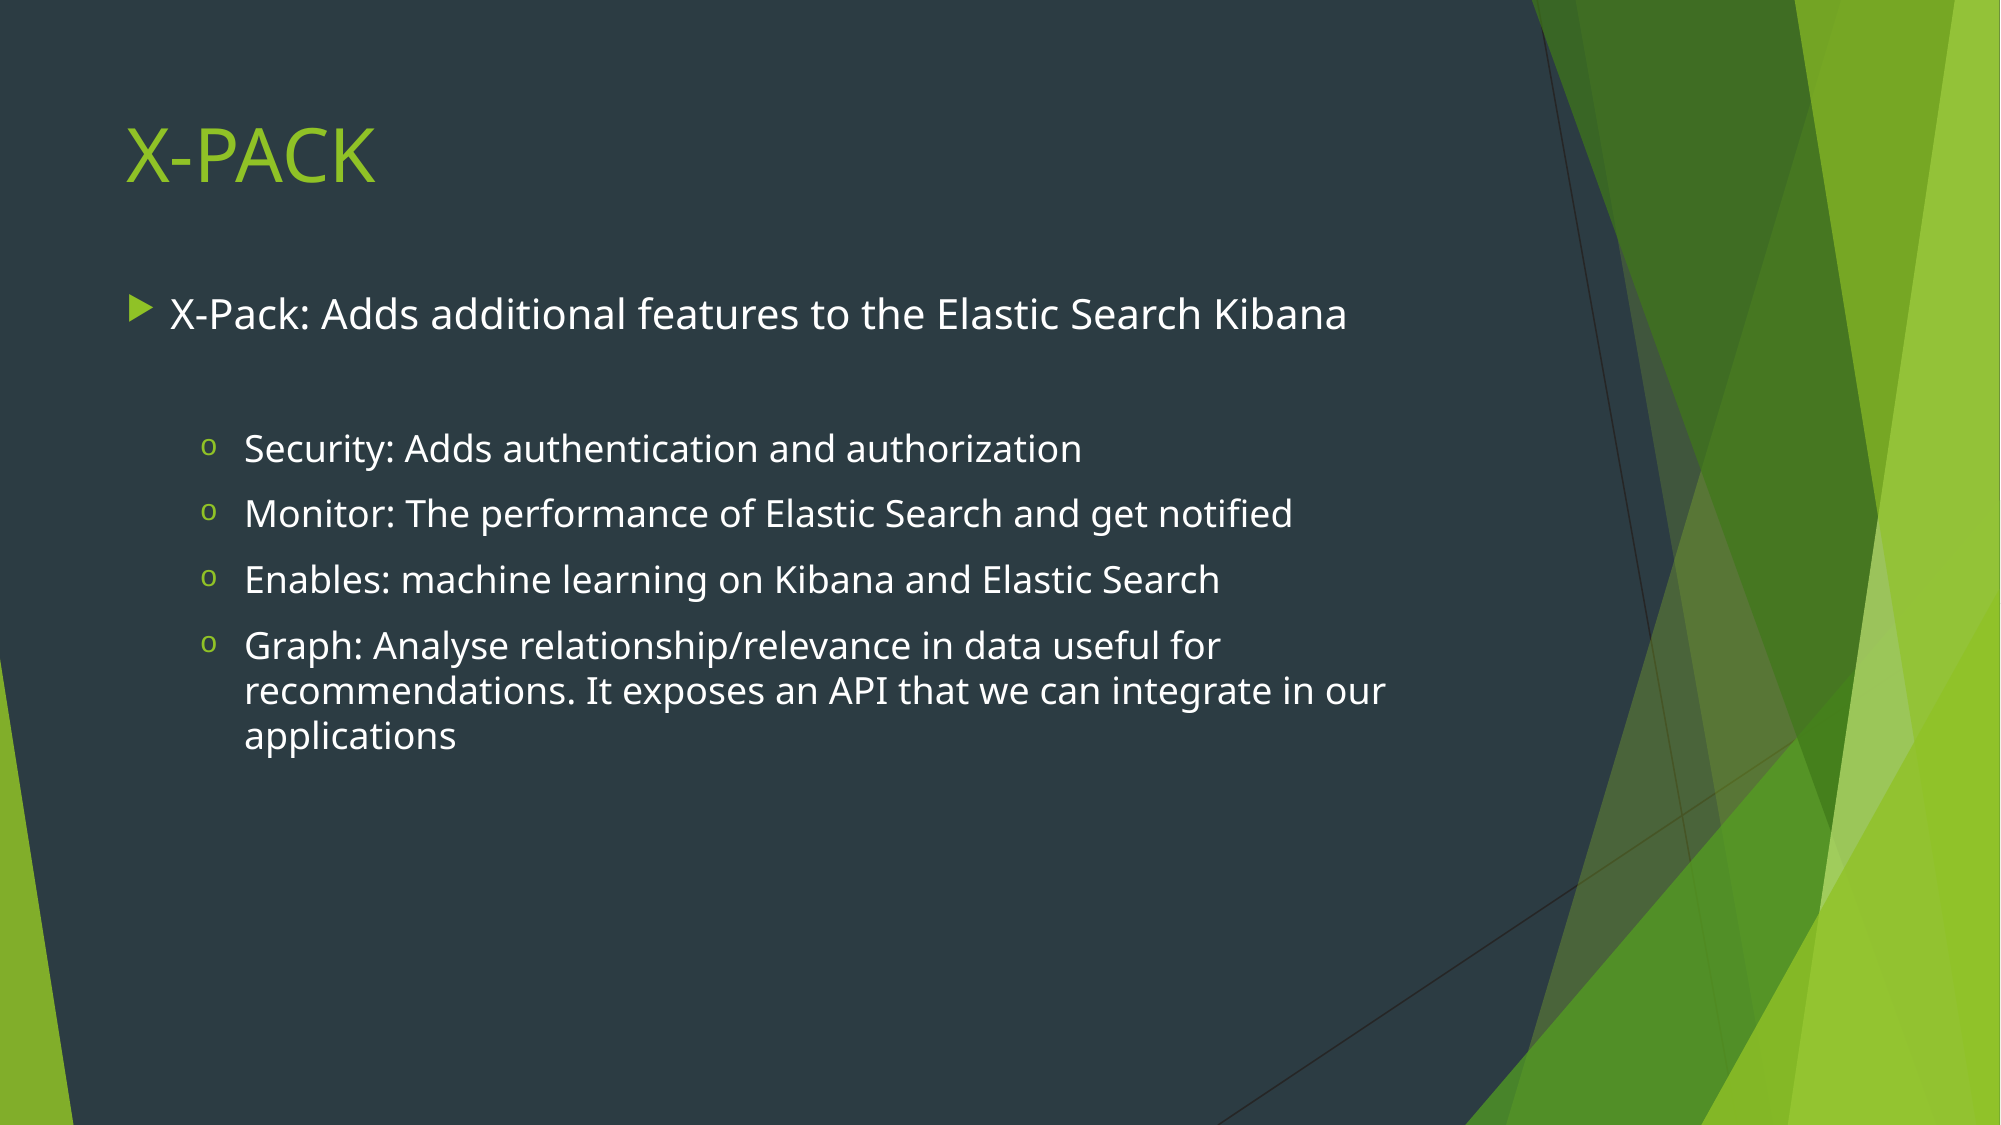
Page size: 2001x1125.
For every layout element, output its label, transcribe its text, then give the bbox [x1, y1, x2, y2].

list X-Pack: Adds additional features to the Elastic Search Kibana Security: Adds authentication and authorization Monitor: The performance of Elastic Search and get notified Enables: machine learning on Kibana and Elastic Search Graph: Analyse relationship/relevance in data useful for recommendations. It exposes an API that we can integrate in our applications [111, 280, 1522, 991]
title X-PACK [111, 99, 1522, 280]
